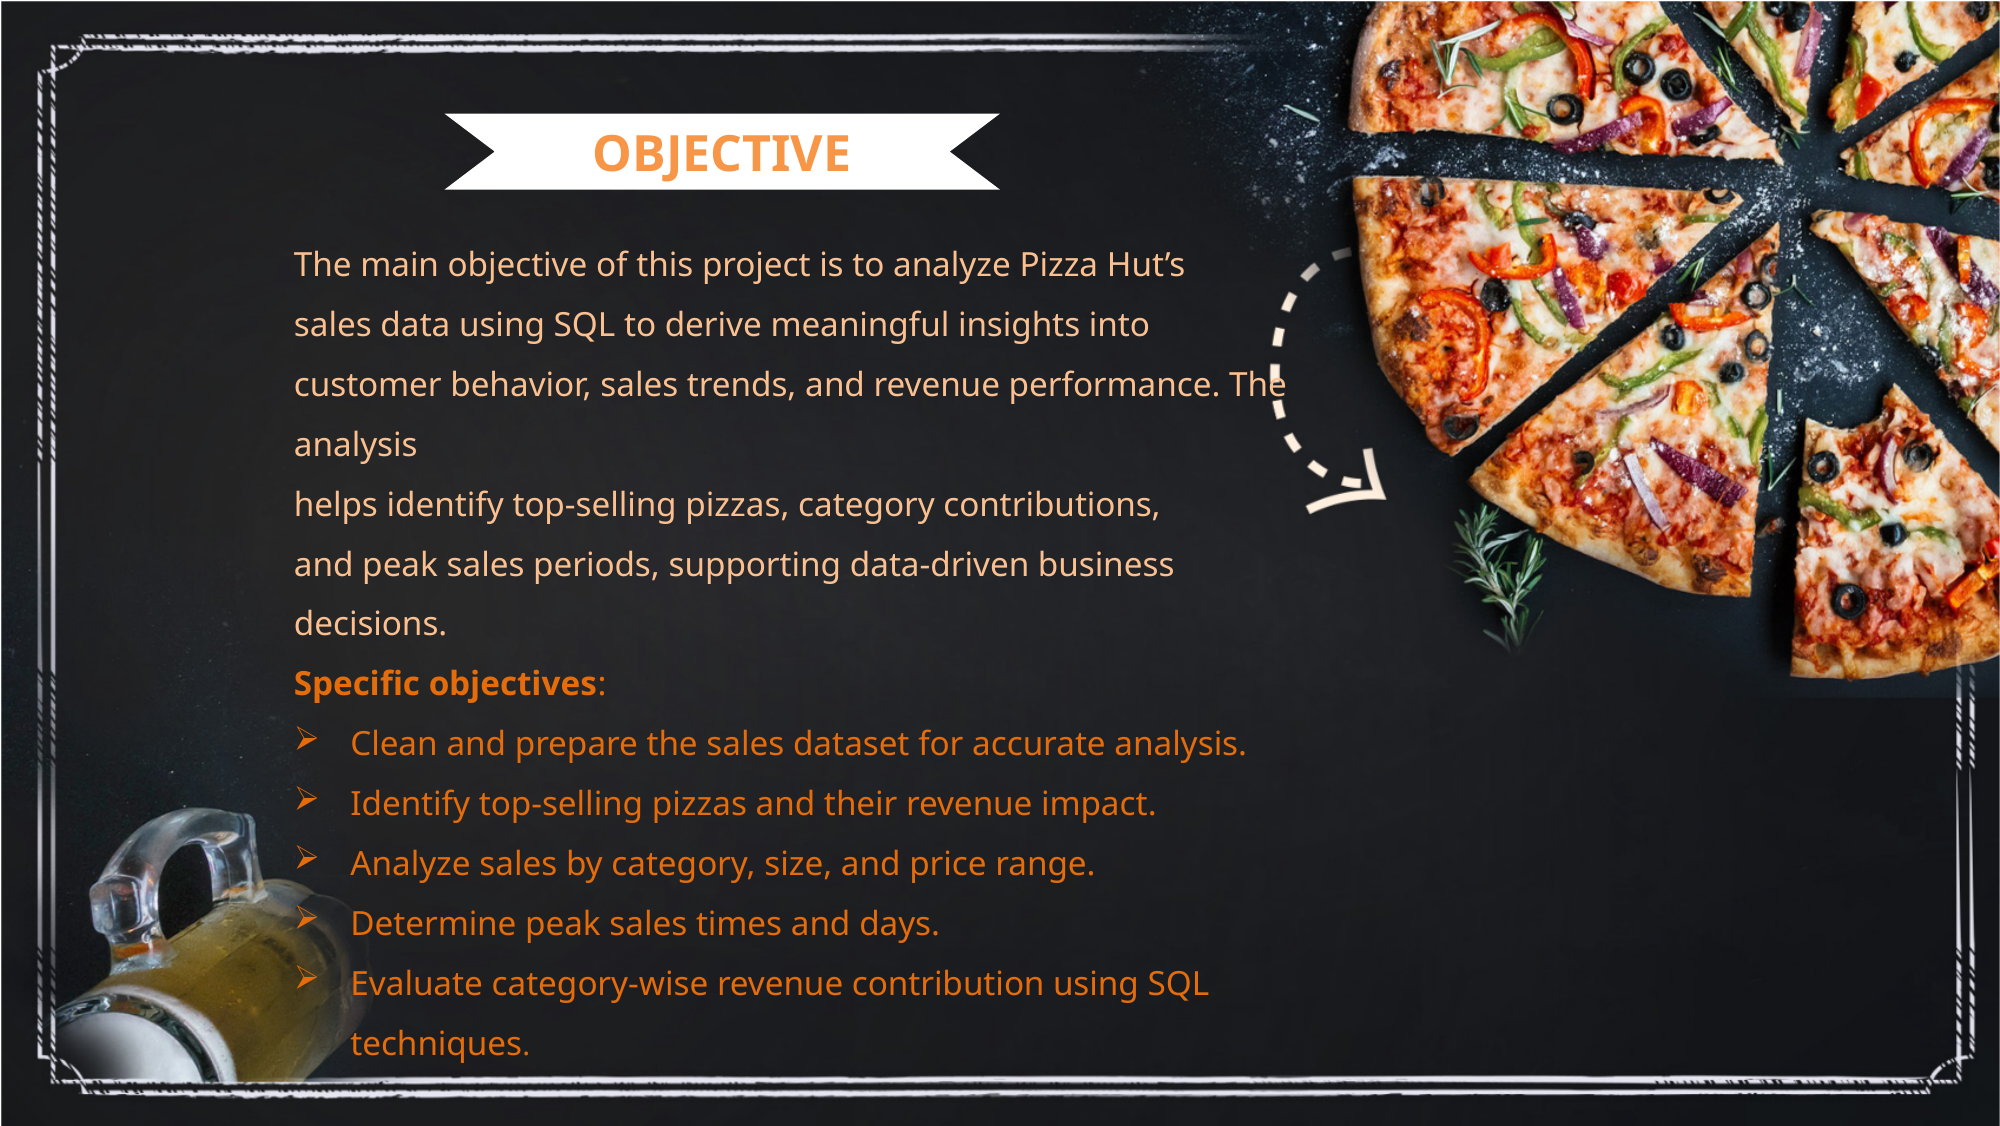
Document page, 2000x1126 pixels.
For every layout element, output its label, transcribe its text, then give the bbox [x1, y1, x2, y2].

text_box OBJECTIVE [442, 111, 1002, 192]
picture [3, 2, 2000, 1126]
text_box The main objective of this project is to analyze Pizza Hut’s sales data using SQL to derive meaningful insights into customer behavior, sales trends, and revenue performance. The analysis helps identify top-selling pizzas, category contributions, and peak sales periods, supporting data-driven business decisions. Specific objectives: Clean and prepare the sales dataset for accurate analysis. Identify top-selling pizzas and their revenue impact. Analyze sales by category, size, and price range. Determine peak sales times and days. Evaluate category-wise revenue contribution using SQL techniques. [279, 215, 1319, 1069]
